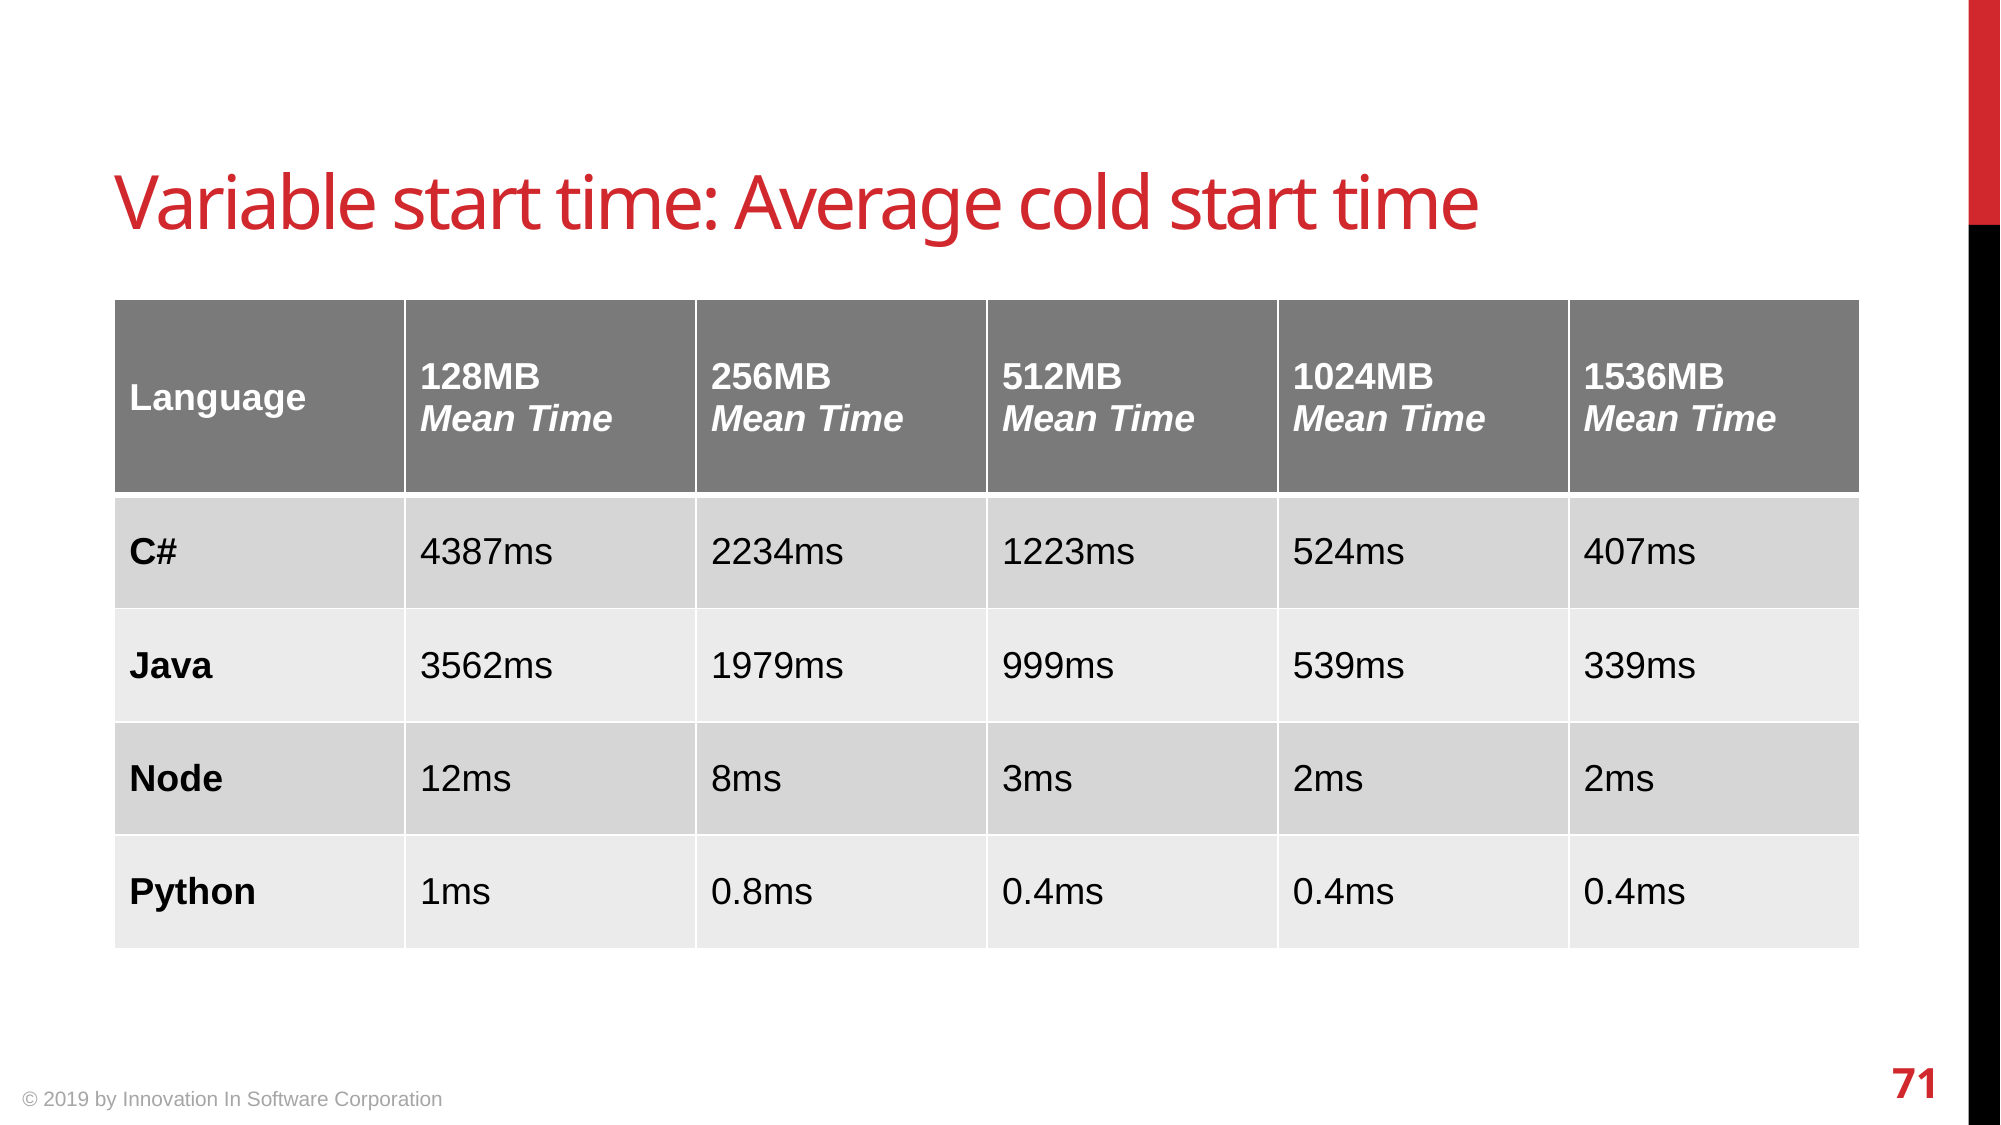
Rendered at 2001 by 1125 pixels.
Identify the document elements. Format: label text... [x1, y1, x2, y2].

table_cell 2ms [1570, 723, 1859, 834]
footer © 2019 by Innovation In Software Corporation [7, 1078, 758, 1125]
table_header 256MB Mean Time [697, 300, 986, 492]
table_cell 8ms [697, 723, 986, 834]
table_cell 4387ms [406, 498, 695, 608]
table_cell 2234ms [697, 498, 986, 608]
table_cell 1223ms [988, 498, 1277, 608]
table_cell 0.4ms [1279, 836, 1568, 948]
table_cell Python [115, 836, 404, 948]
table_cell 0.8ms [697, 836, 986, 948]
table_cell 0.4ms [988, 836, 1277, 948]
table_cell 1ms [406, 836, 695, 948]
table_cell Node [115, 723, 404, 834]
table_cell 12ms [406, 723, 695, 834]
table_header Language [115, 300, 404, 492]
slide_number 71 [1739, 1045, 1956, 1125]
table_cell 2ms [1279, 723, 1568, 834]
table_cell Java [115, 609, 404, 721]
table_cell 339ms [1570, 609, 1859, 721]
table_header 128MB Mean Time [406, 300, 695, 492]
table_cell 407ms [1570, 498, 1859, 608]
table_header 1024MB Mean Time [1279, 300, 1568, 492]
title Variable start time: Average cold start time [99, 140, 1877, 252]
table_header 1536MB Mean Time [1570, 300, 1859, 492]
table_cell 3562ms [406, 609, 695, 721]
table_cell 0.4ms [1570, 836, 1859, 948]
table_cell 999ms [988, 609, 1277, 721]
table_cell C# [115, 498, 404, 608]
table_cell 539ms [1279, 609, 1568, 721]
table_cell 524ms [1279, 498, 1568, 608]
table_cell 1979ms [697, 609, 986, 721]
table_header 512MB Mean Time [988, 300, 1277, 492]
table_cell 3ms [988, 723, 1277, 834]
